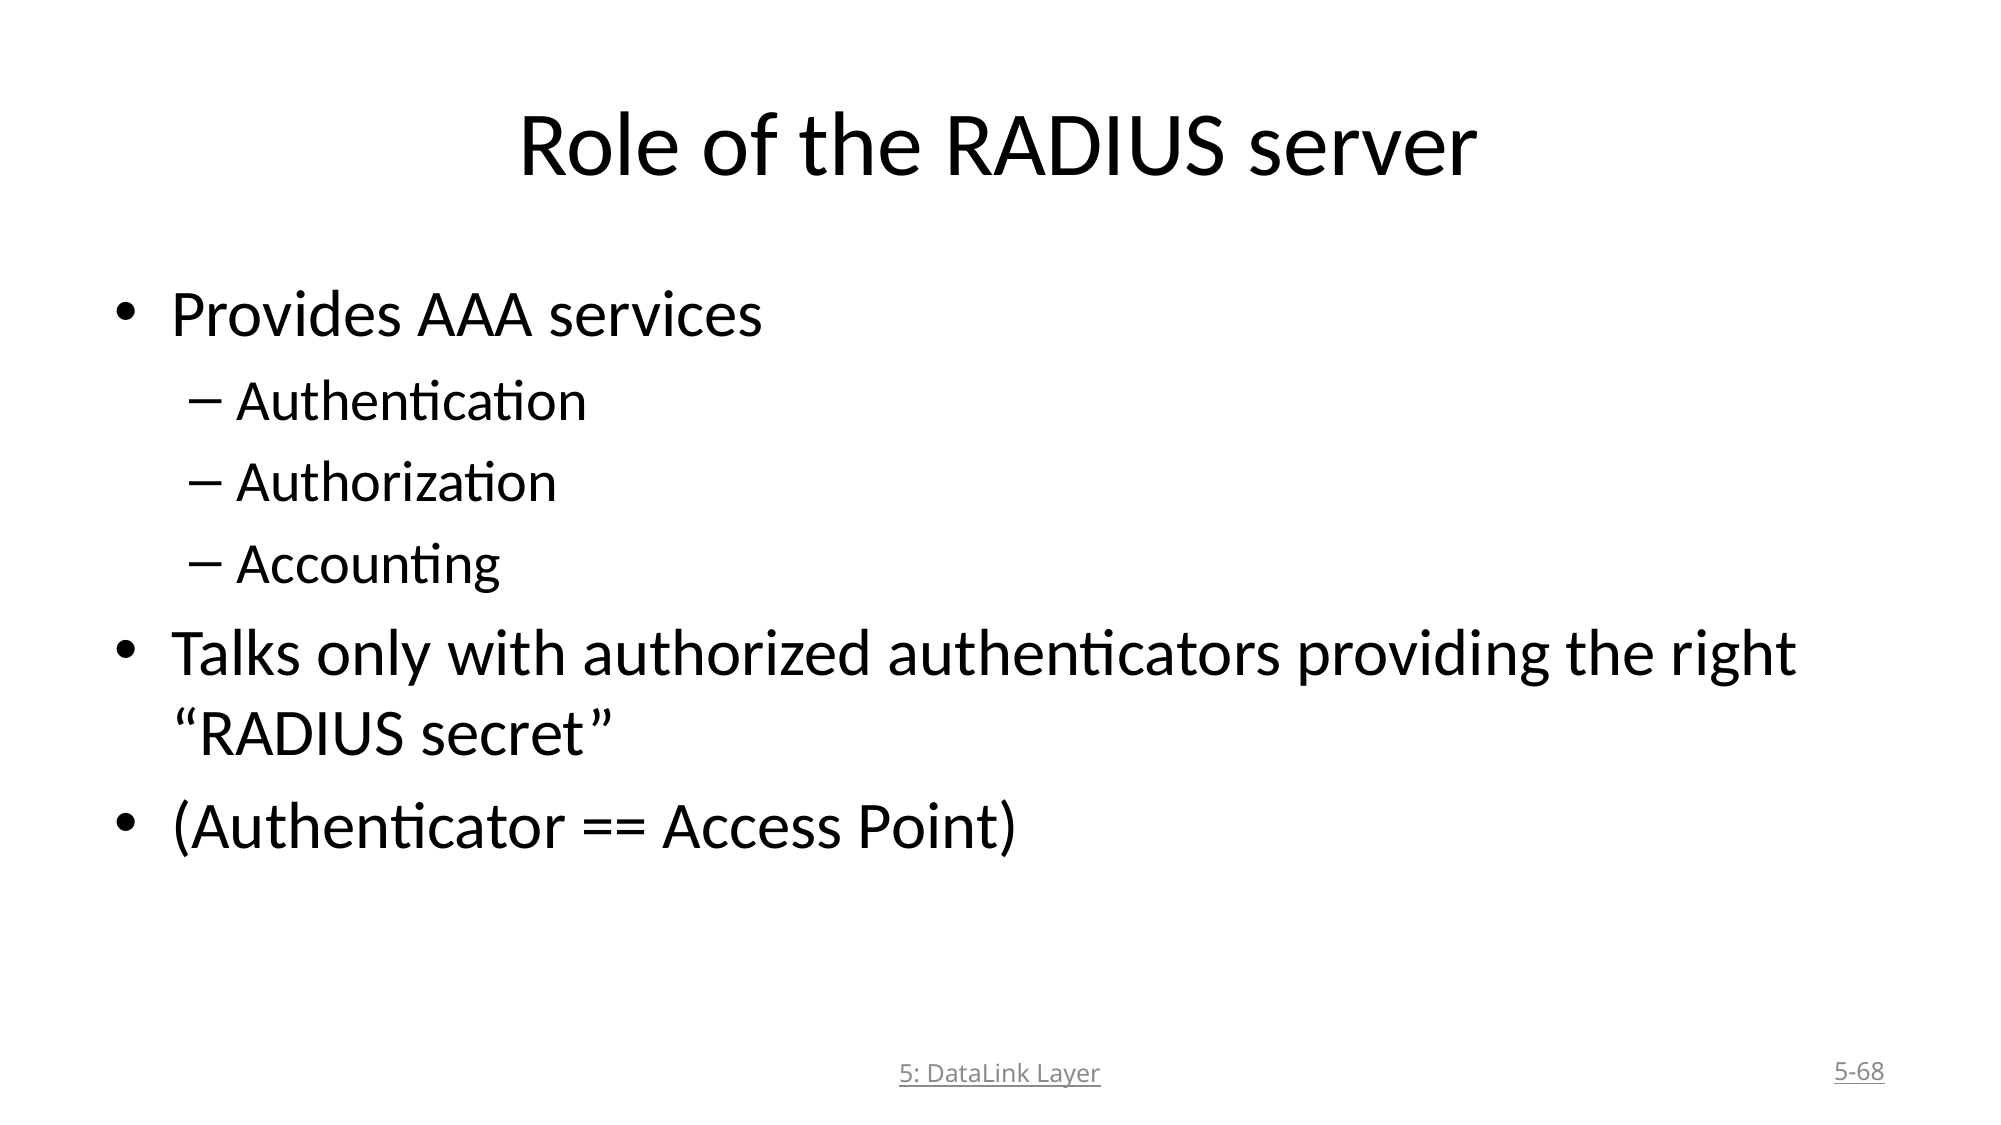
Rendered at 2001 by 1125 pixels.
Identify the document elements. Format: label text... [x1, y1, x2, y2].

slide_number 5-68 [1433, 1042, 1900, 1103]
title Role of the RADIUS server [99, 45, 1900, 233]
footer 5: DataLink Layer [683, 1042, 1317, 1103]
list Provides AAA services Authentication Authorization Accounting Talks only with authorized authenticators providing the right “RADIUS secret” (Authenticator == Access Point) [99, 262, 1900, 1005]
